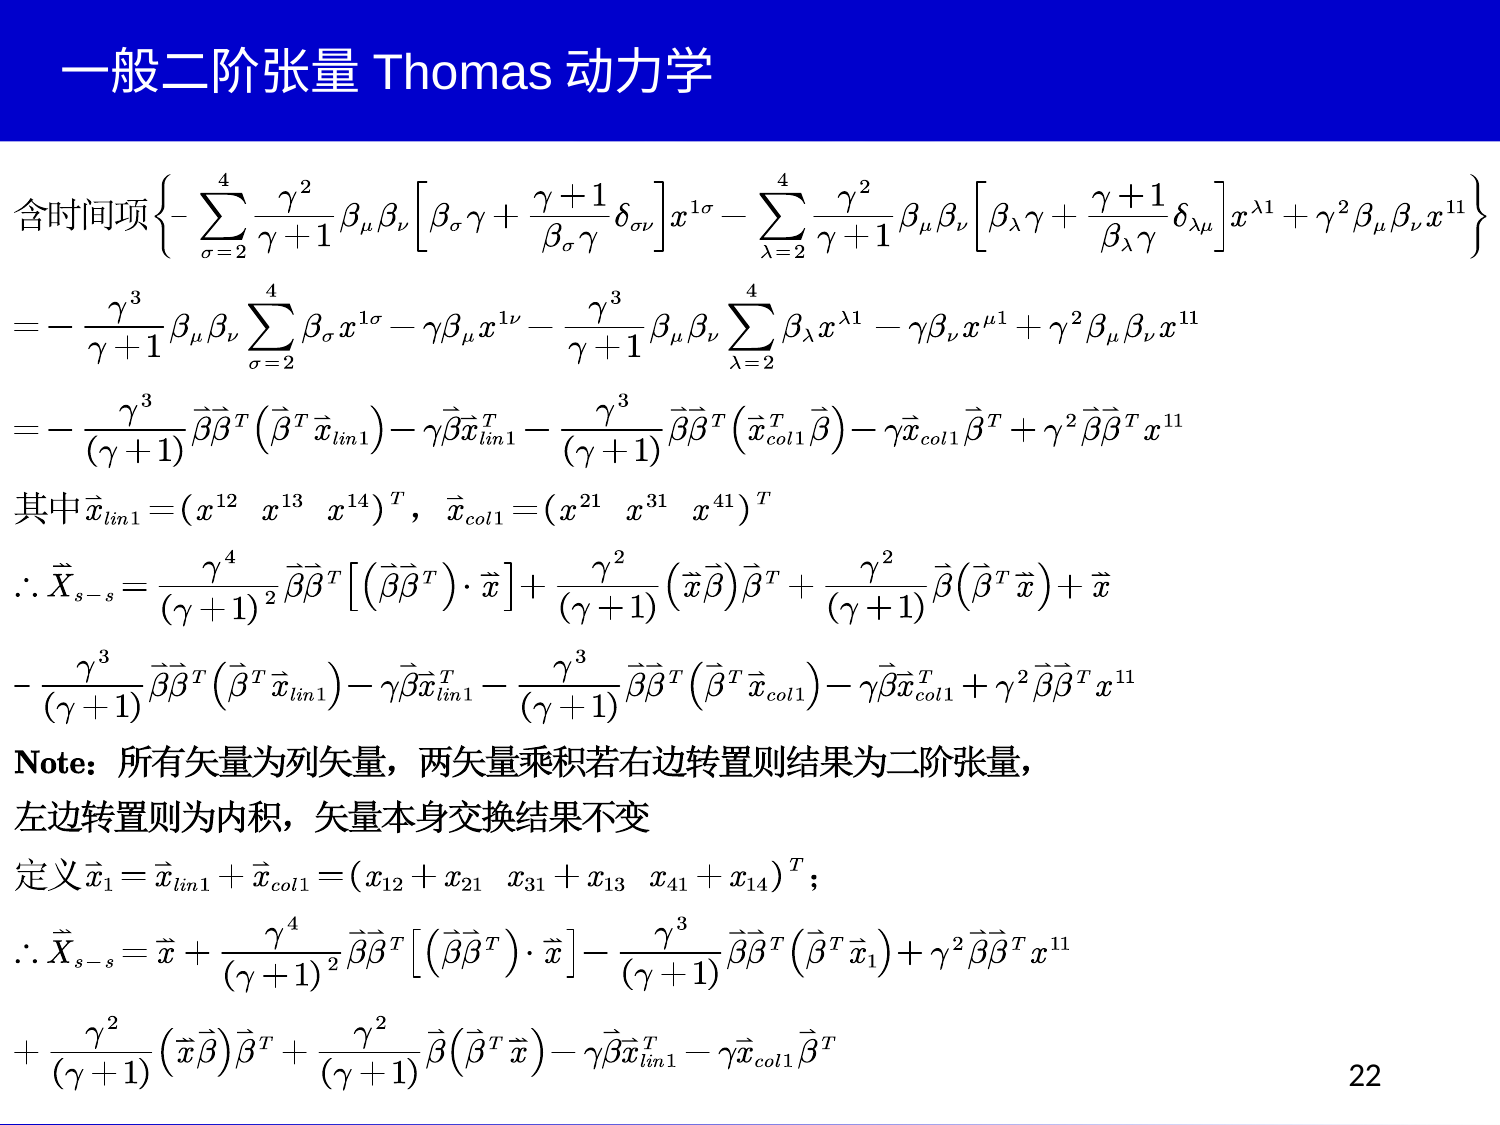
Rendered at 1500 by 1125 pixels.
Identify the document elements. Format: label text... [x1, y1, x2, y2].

text_box 一般二阶张量Thomas动力学 [25, 31, 750, 107]
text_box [7, 165, 1493, 1101]
